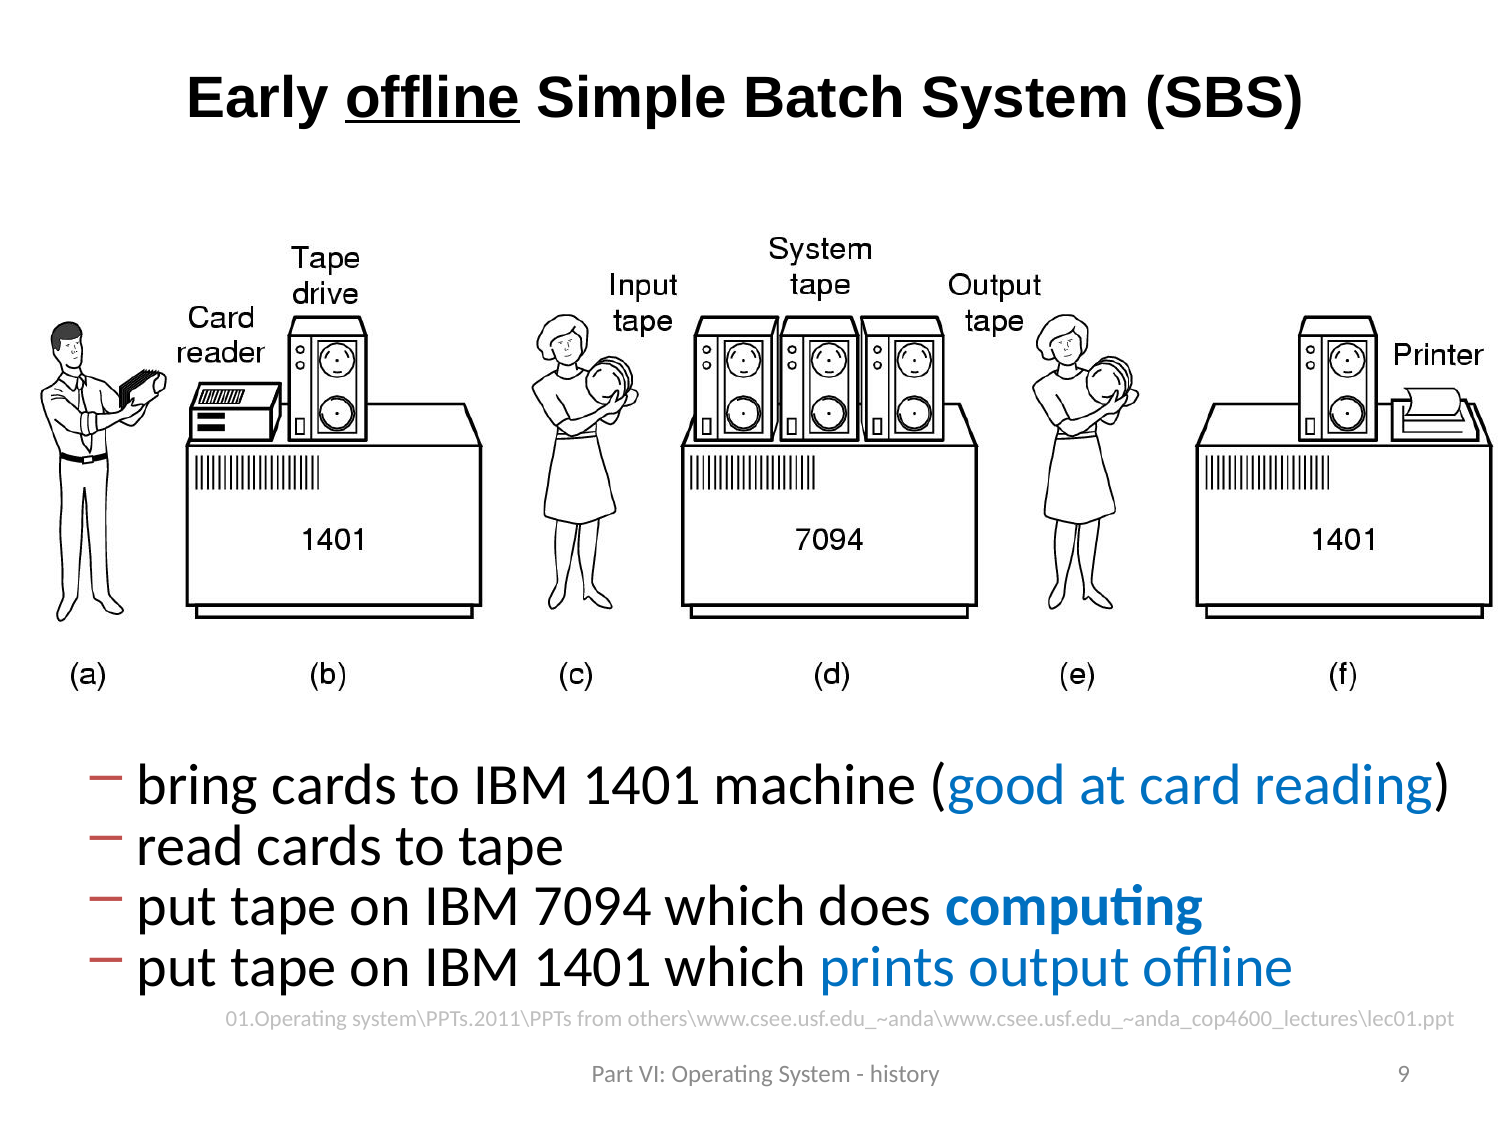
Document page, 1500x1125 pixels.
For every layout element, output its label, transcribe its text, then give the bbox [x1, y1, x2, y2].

footer Part VI: Operating System - history [512, 1042, 1020, 1103]
text_box Early offline Simple Batch System (SBS) [107, 0, 1383, 188]
slide_number 9 [1074, 1042, 1425, 1103]
text_box bring cards to IBM 1401 machine (good at card reading) read cards to tape put tape on IBM 7094 which does computing put tape on IBM 1401 which prints output offline [0, 656, 1500, 919]
picture [38, 224, 1500, 694]
text_box 01.Operating system\PPTs.2011\PPTs from others\www.csee.usf.edu_~anda\www.csee.usf.edu_~anda_cop4600_lectures\lec01.ppt [210, 996, 1500, 1039]
